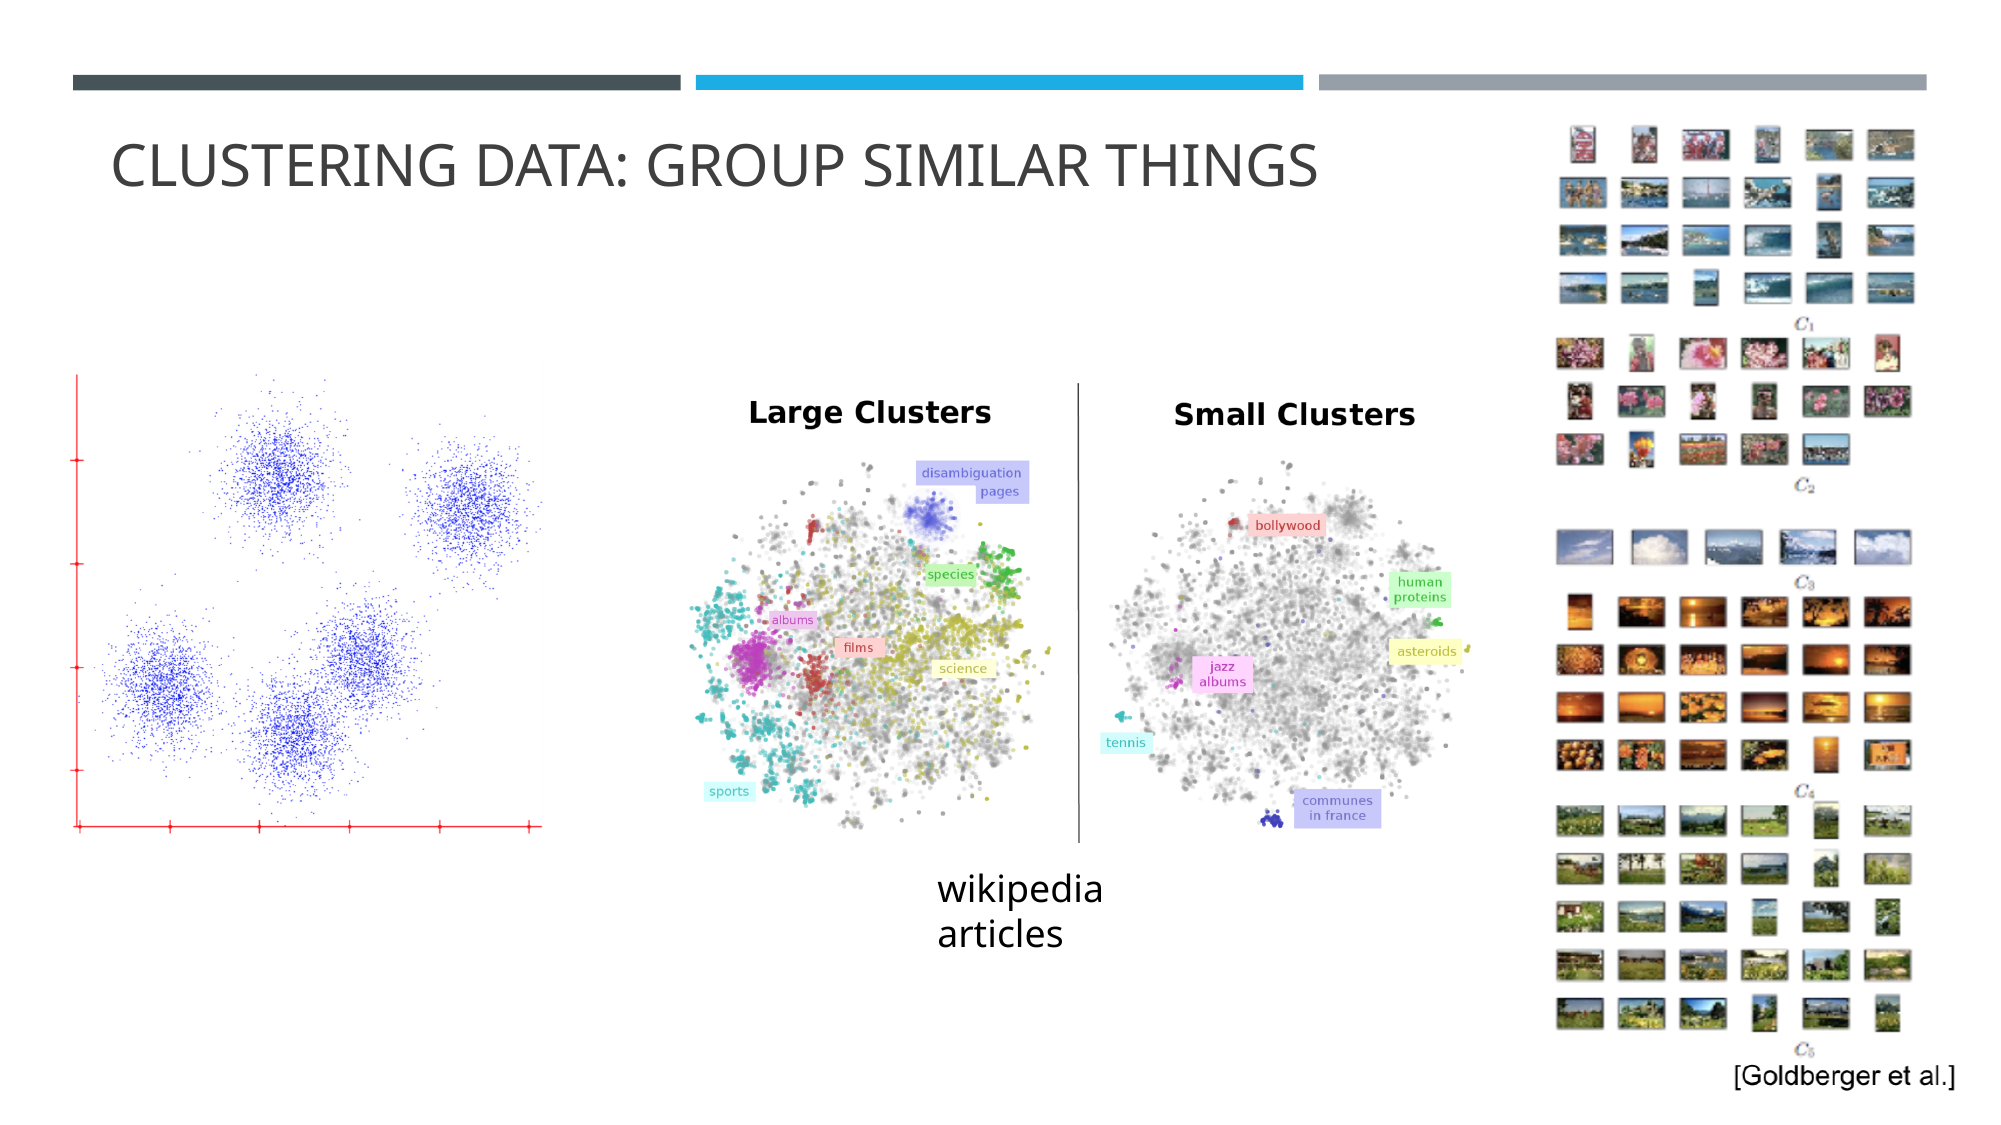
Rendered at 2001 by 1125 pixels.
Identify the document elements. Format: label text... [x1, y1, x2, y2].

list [61, 353, 545, 840]
picture [1544, 97, 1959, 1108]
title CLUSTERING DATA: GROUP SIMILAR THINGS [95, 115, 1539, 206]
text_box wikipedia articles [922, 866, 1233, 963]
picture [645, 372, 1510, 858]
